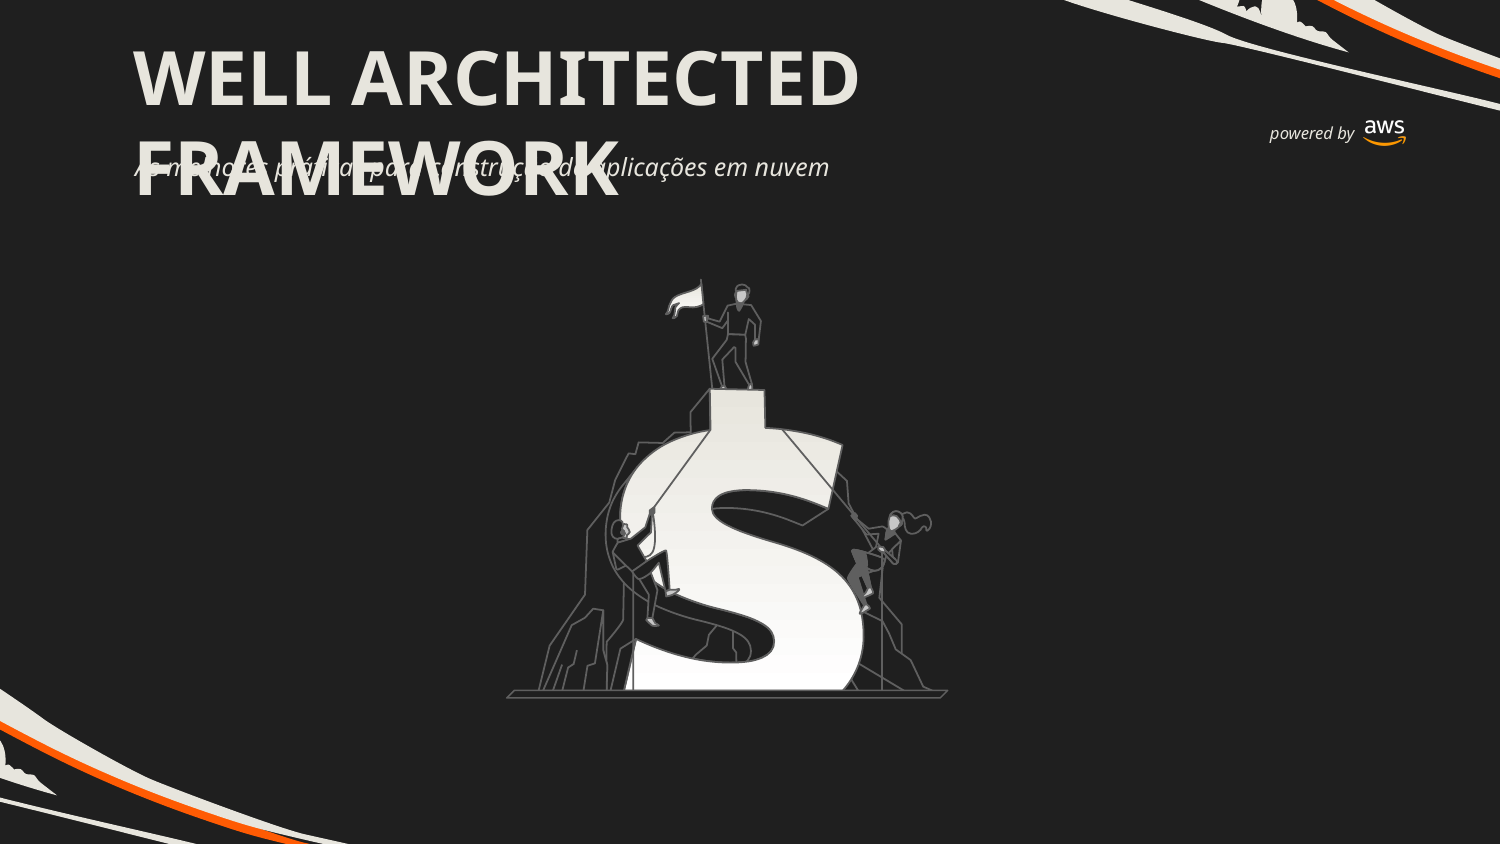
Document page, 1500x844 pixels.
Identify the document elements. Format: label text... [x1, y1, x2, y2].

text_box WELL ARCHITECTED FRAMEWORK [118, 72, 1382, 167]
text_box powered by [1255, 115, 1380, 151]
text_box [538, 279, 934, 844]
picture [1362, 120, 1406, 147]
text_box As melhores práticas para construção de aplicações em nuvem [120, 144, 1076, 189]
